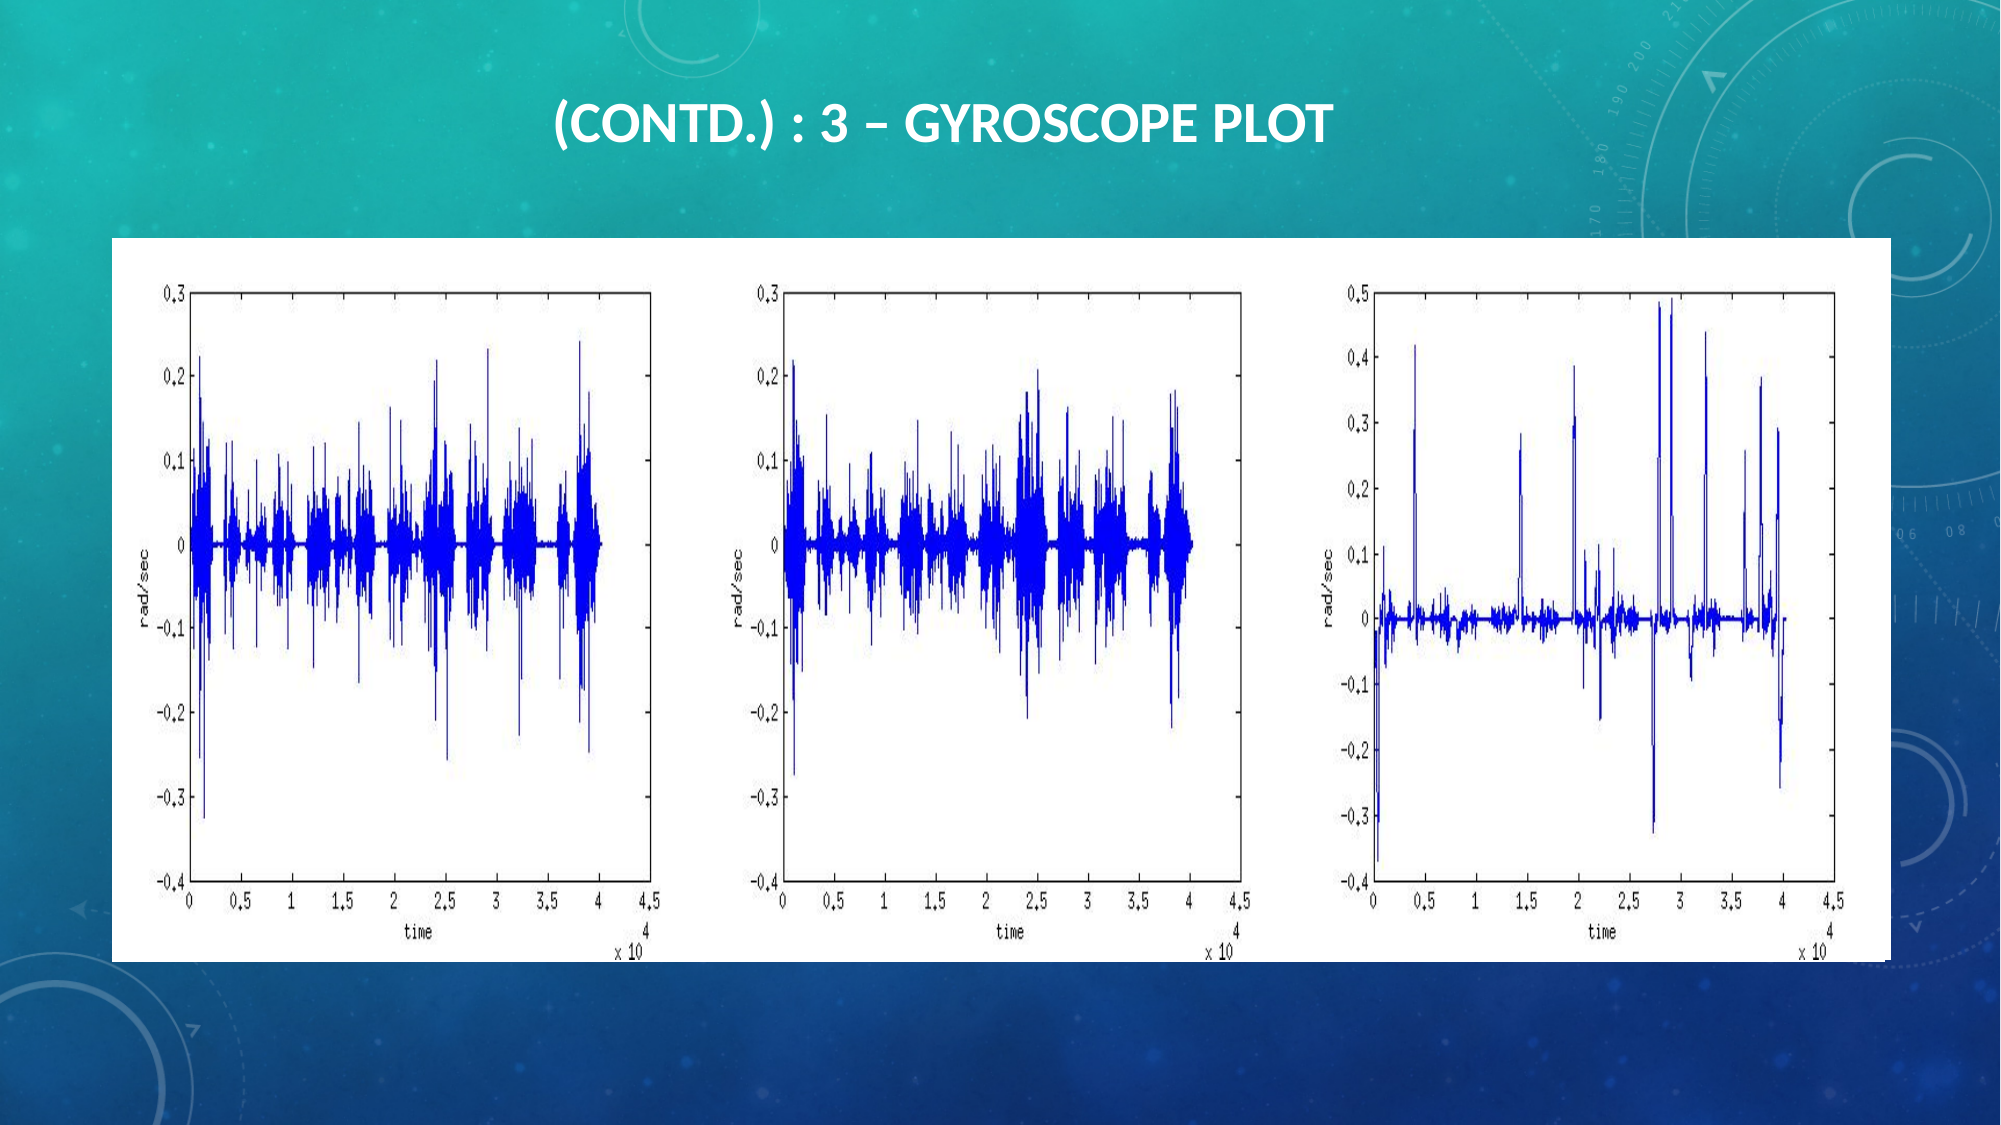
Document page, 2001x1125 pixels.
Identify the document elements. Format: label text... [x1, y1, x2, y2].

title (Contd.) : 3 – gyroscope plot [112, 0, 1775, 237]
picture [0, 0, 2001, 1125]
